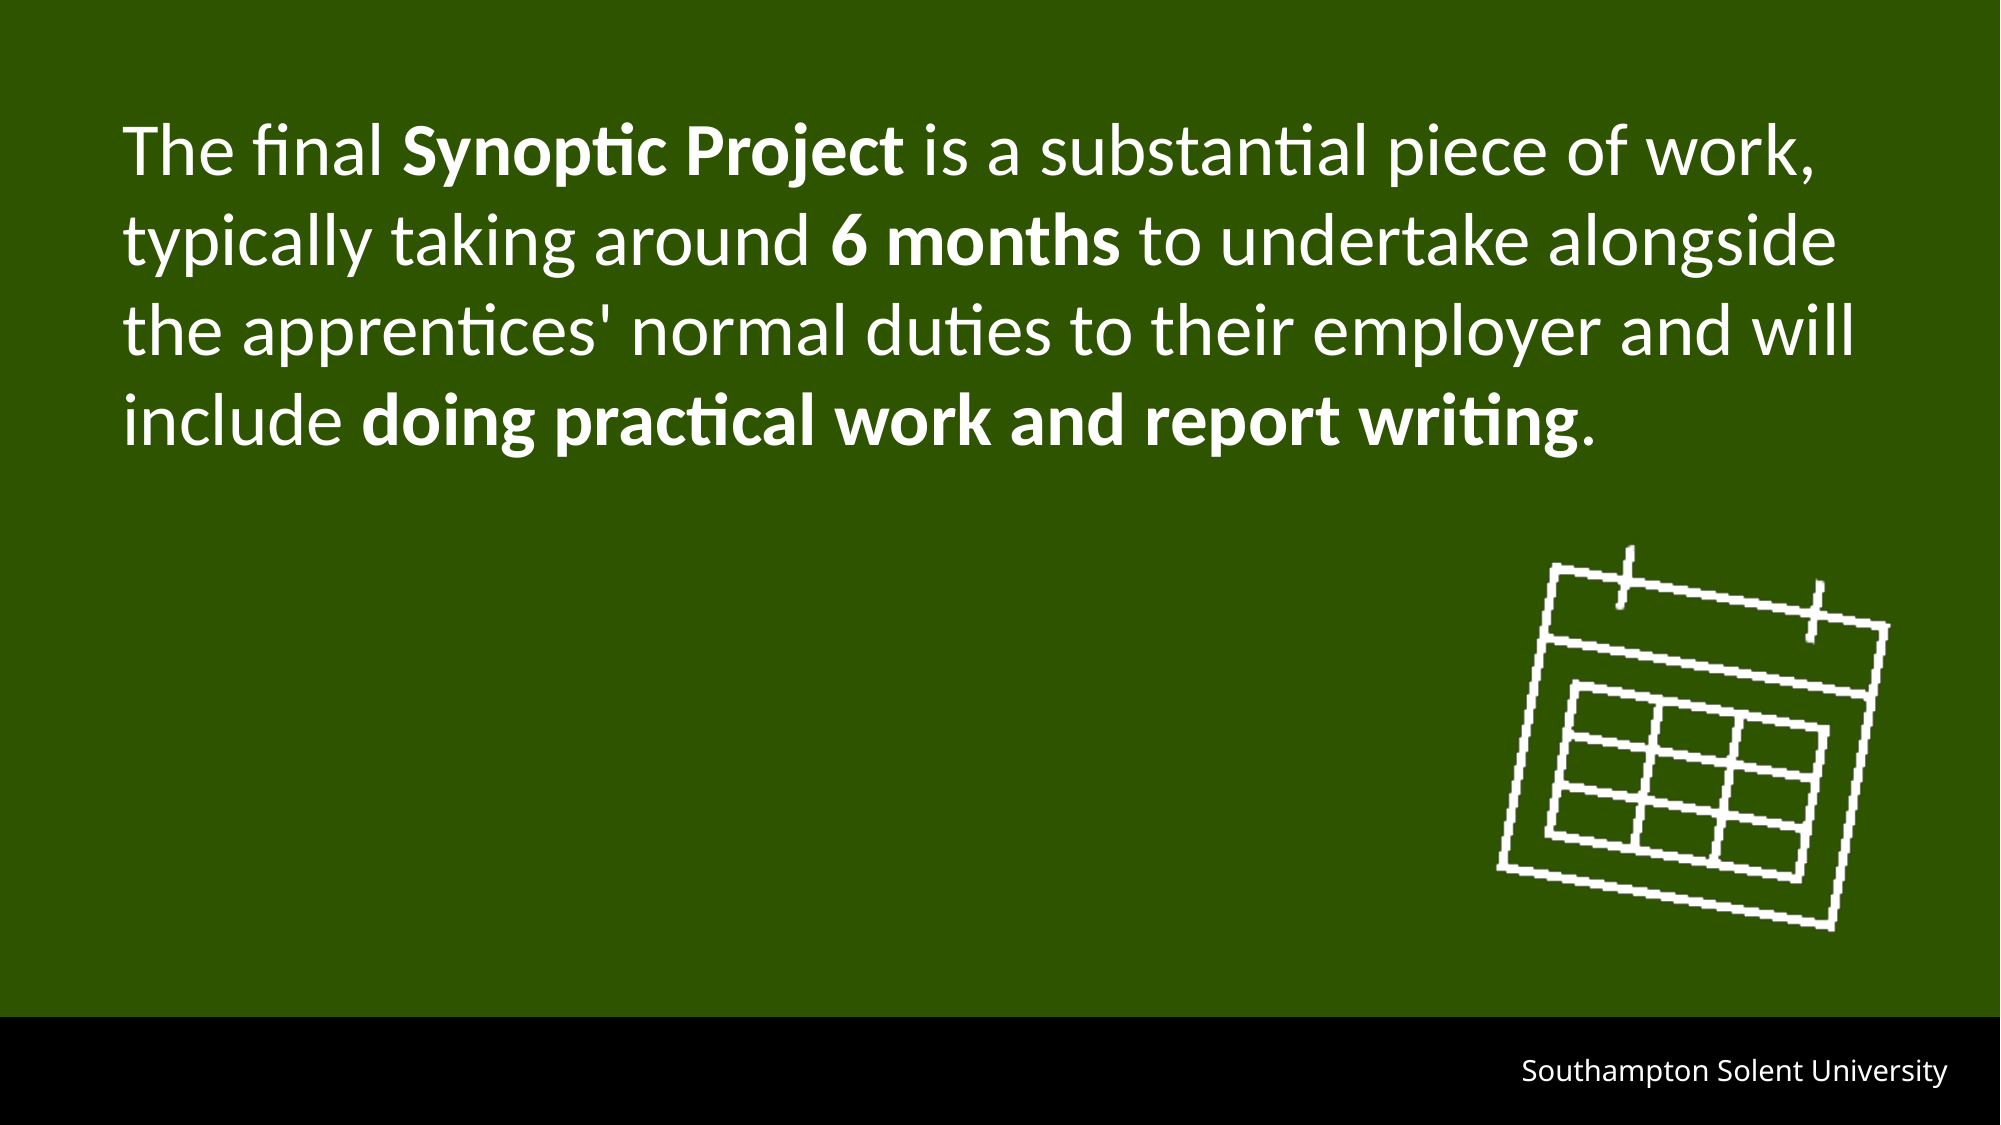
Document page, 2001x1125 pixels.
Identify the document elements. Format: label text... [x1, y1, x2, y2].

text_box The final Synoptic Project is a substantial piece of work, typically taking around 6 months to undertake alongside the apprentices' normal duties to their employer and will include doing practical work and report writing. [107, 92, 1893, 468]
picture [1416, 449, 1978, 1014]
